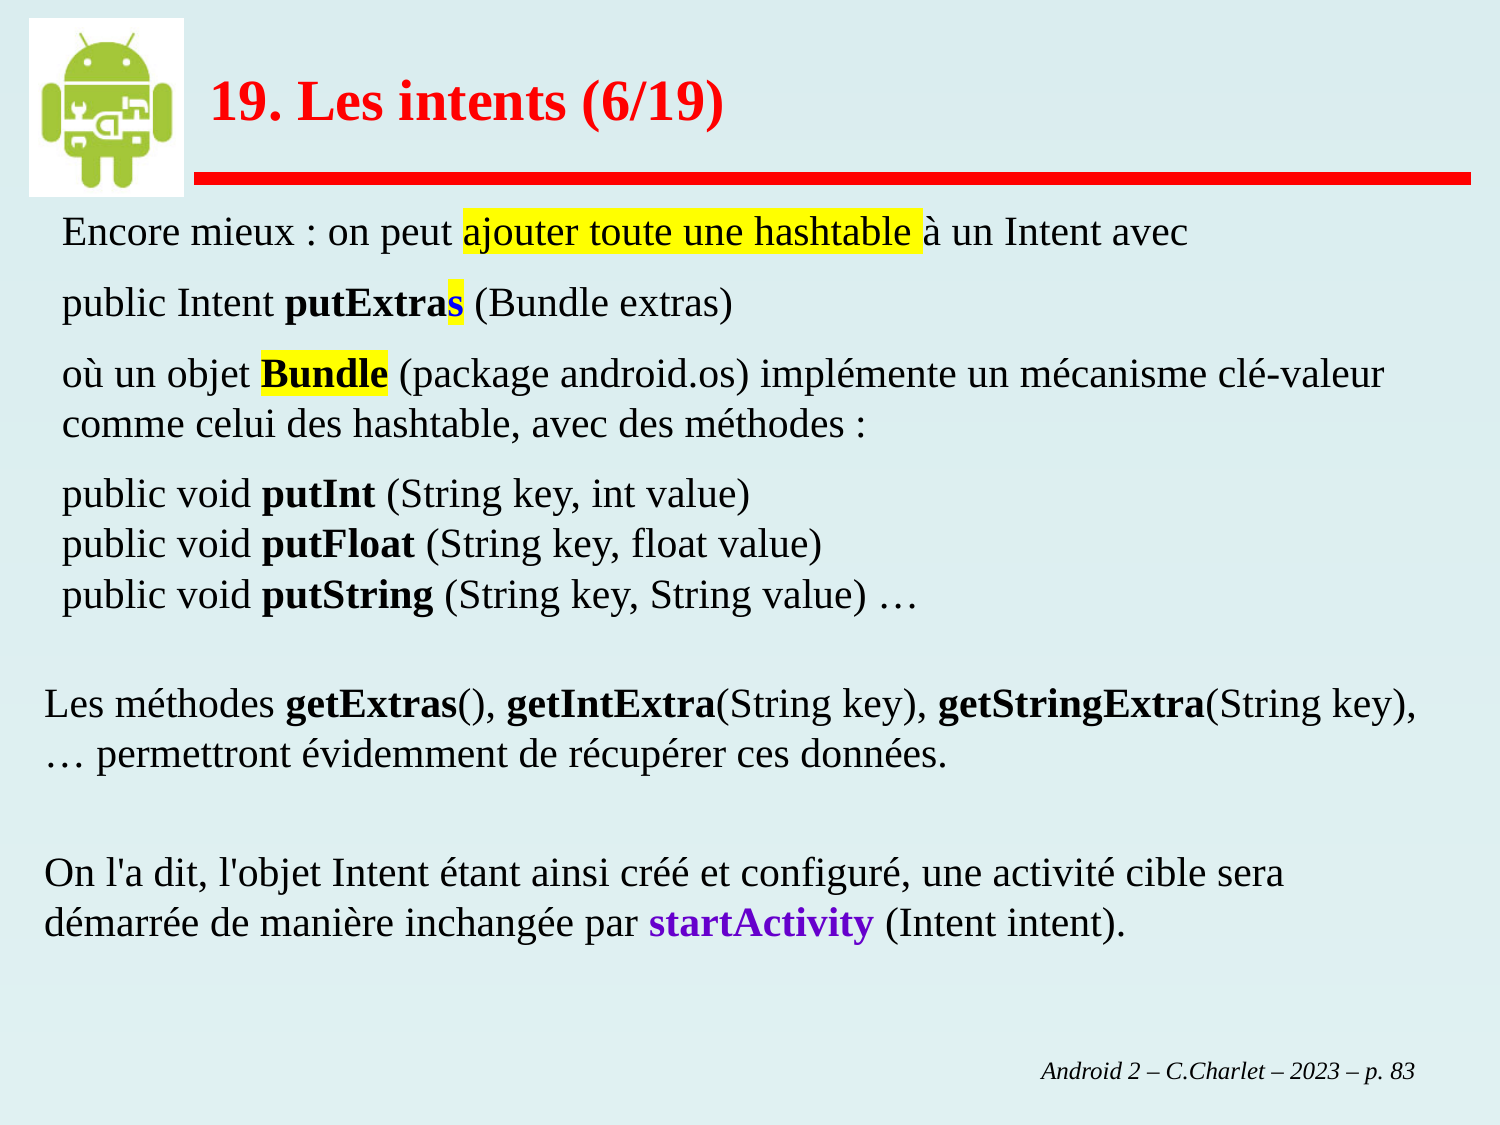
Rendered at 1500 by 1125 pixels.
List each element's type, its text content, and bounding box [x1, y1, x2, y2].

picture [29, 18, 184, 197]
text_box 19. Les intents (6/19) [195, 54, 1459, 140]
text_box Encore mieux : on peut ajouter toute une hashtable à un Intent avec public Intent putExtras (Bundle extras) où un objet Bundle (package android.os) implémente un mécanisme clé-valeur comme celui des hashtable, avec des méthodes : public void putInt (String key, int value) public void putFloat (String key, float value) public void putString (String key, String value) … [47, 196, 1489, 624]
footer Android 2 – C.Charlet – 2023 – p. 83 [891, 1046, 1500, 1094]
text_box On l'a dit, l'objet Intent étant ainsi créé et configuré, une activité cible sera démarrée de manière inchangée par startActivity (Intent intent). [29, 837, 1424, 952]
text_box Les méthodes getExtras(), getIntExtra(String key), getStringExtra(String key), … permettront évidemment de récupérer ces données. [29, 668, 1448, 784]
